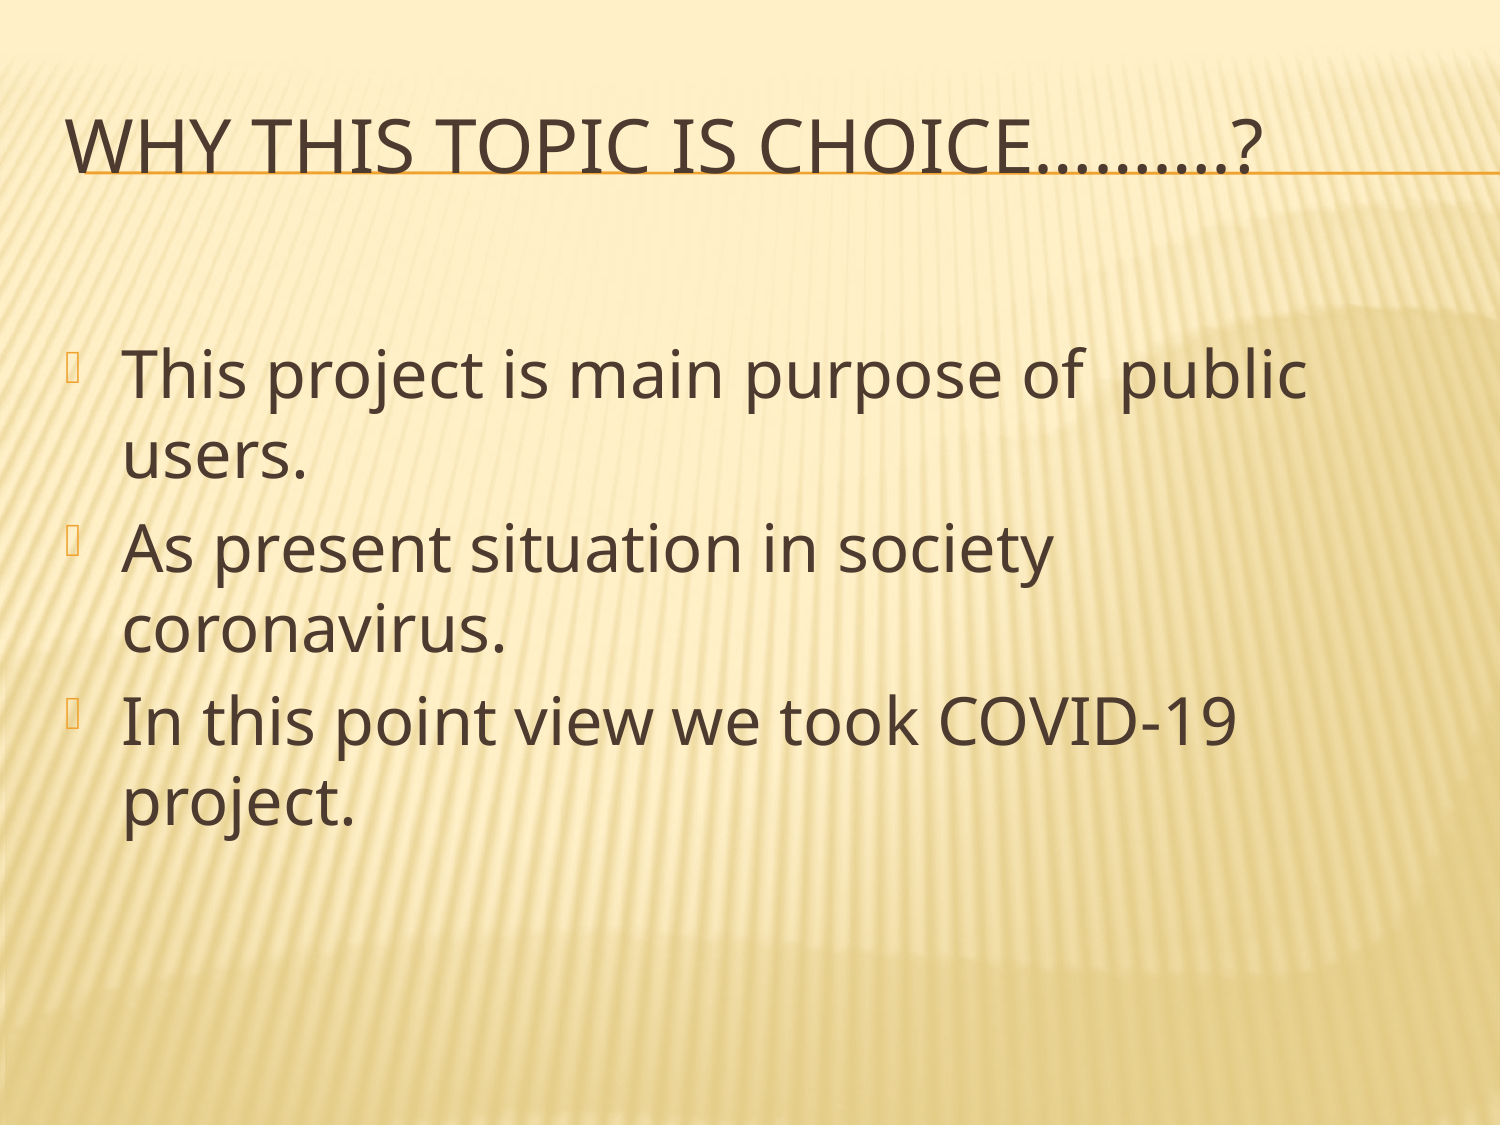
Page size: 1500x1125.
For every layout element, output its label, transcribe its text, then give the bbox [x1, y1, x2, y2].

list This project is main purpose of public users. As present situation in society coronavirus. In this point view we took COVID-19 project. [50, 324, 1475, 998]
title Why this topic is choice……….? [50, 75, 1475, 213]
